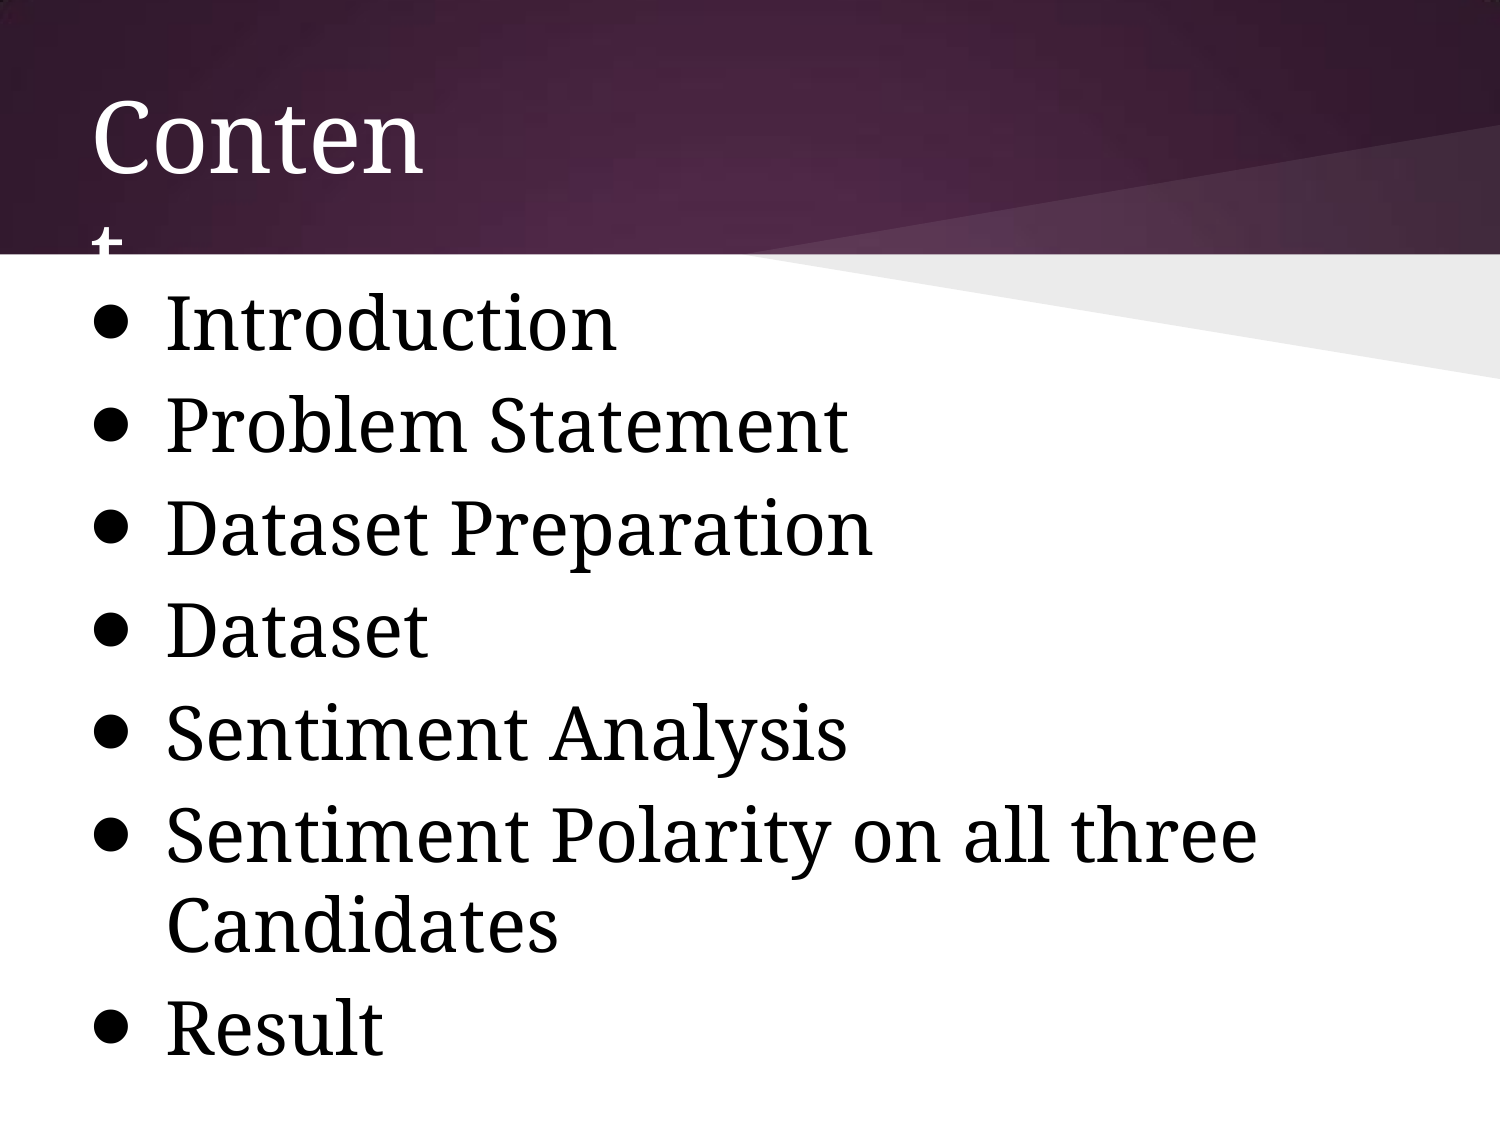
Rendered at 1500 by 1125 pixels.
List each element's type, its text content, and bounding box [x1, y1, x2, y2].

title Content [87, 71, 446, 273]
picture [0, 0, 1500, 254]
text_box Introduction Problem Statement Dataset Preparation Dataset Sentiment Analysis Sentiment Polarity on all three Candidates Result [87, 273, 1482, 1071]
